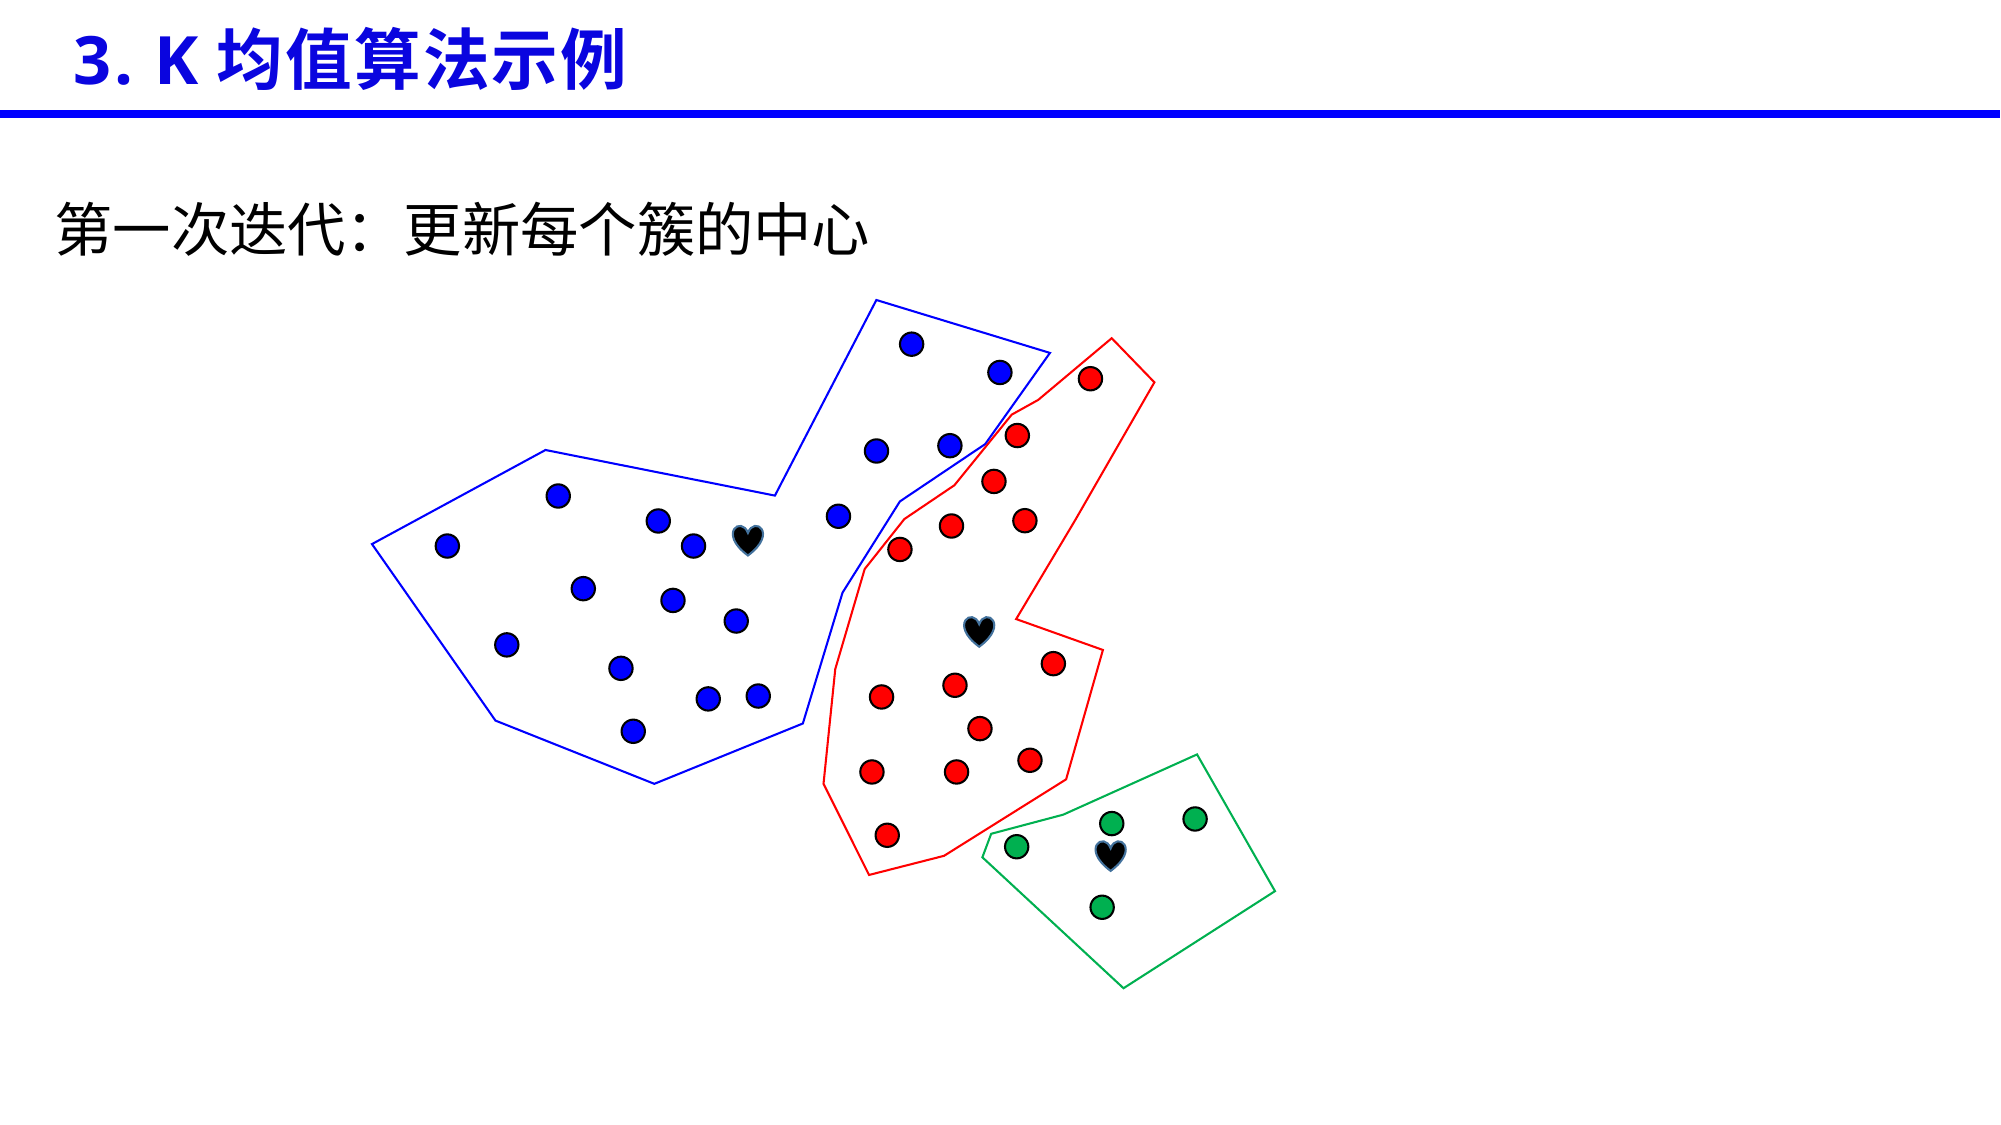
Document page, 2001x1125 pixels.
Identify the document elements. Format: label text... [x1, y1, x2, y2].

text_box 第一次迭代：更新每个簇的中心 [39, 151, 1713, 271]
text_box 3. K均值算法示例 [59, 10, 1308, 106]
text_box [981, 753, 1277, 990]
text_box [822, 336, 1156, 877]
text_box [963, 616, 996, 649]
text_box [1094, 840, 1127, 873]
text_box [731, 524, 765, 557]
text_box [370, 298, 1052, 785]
